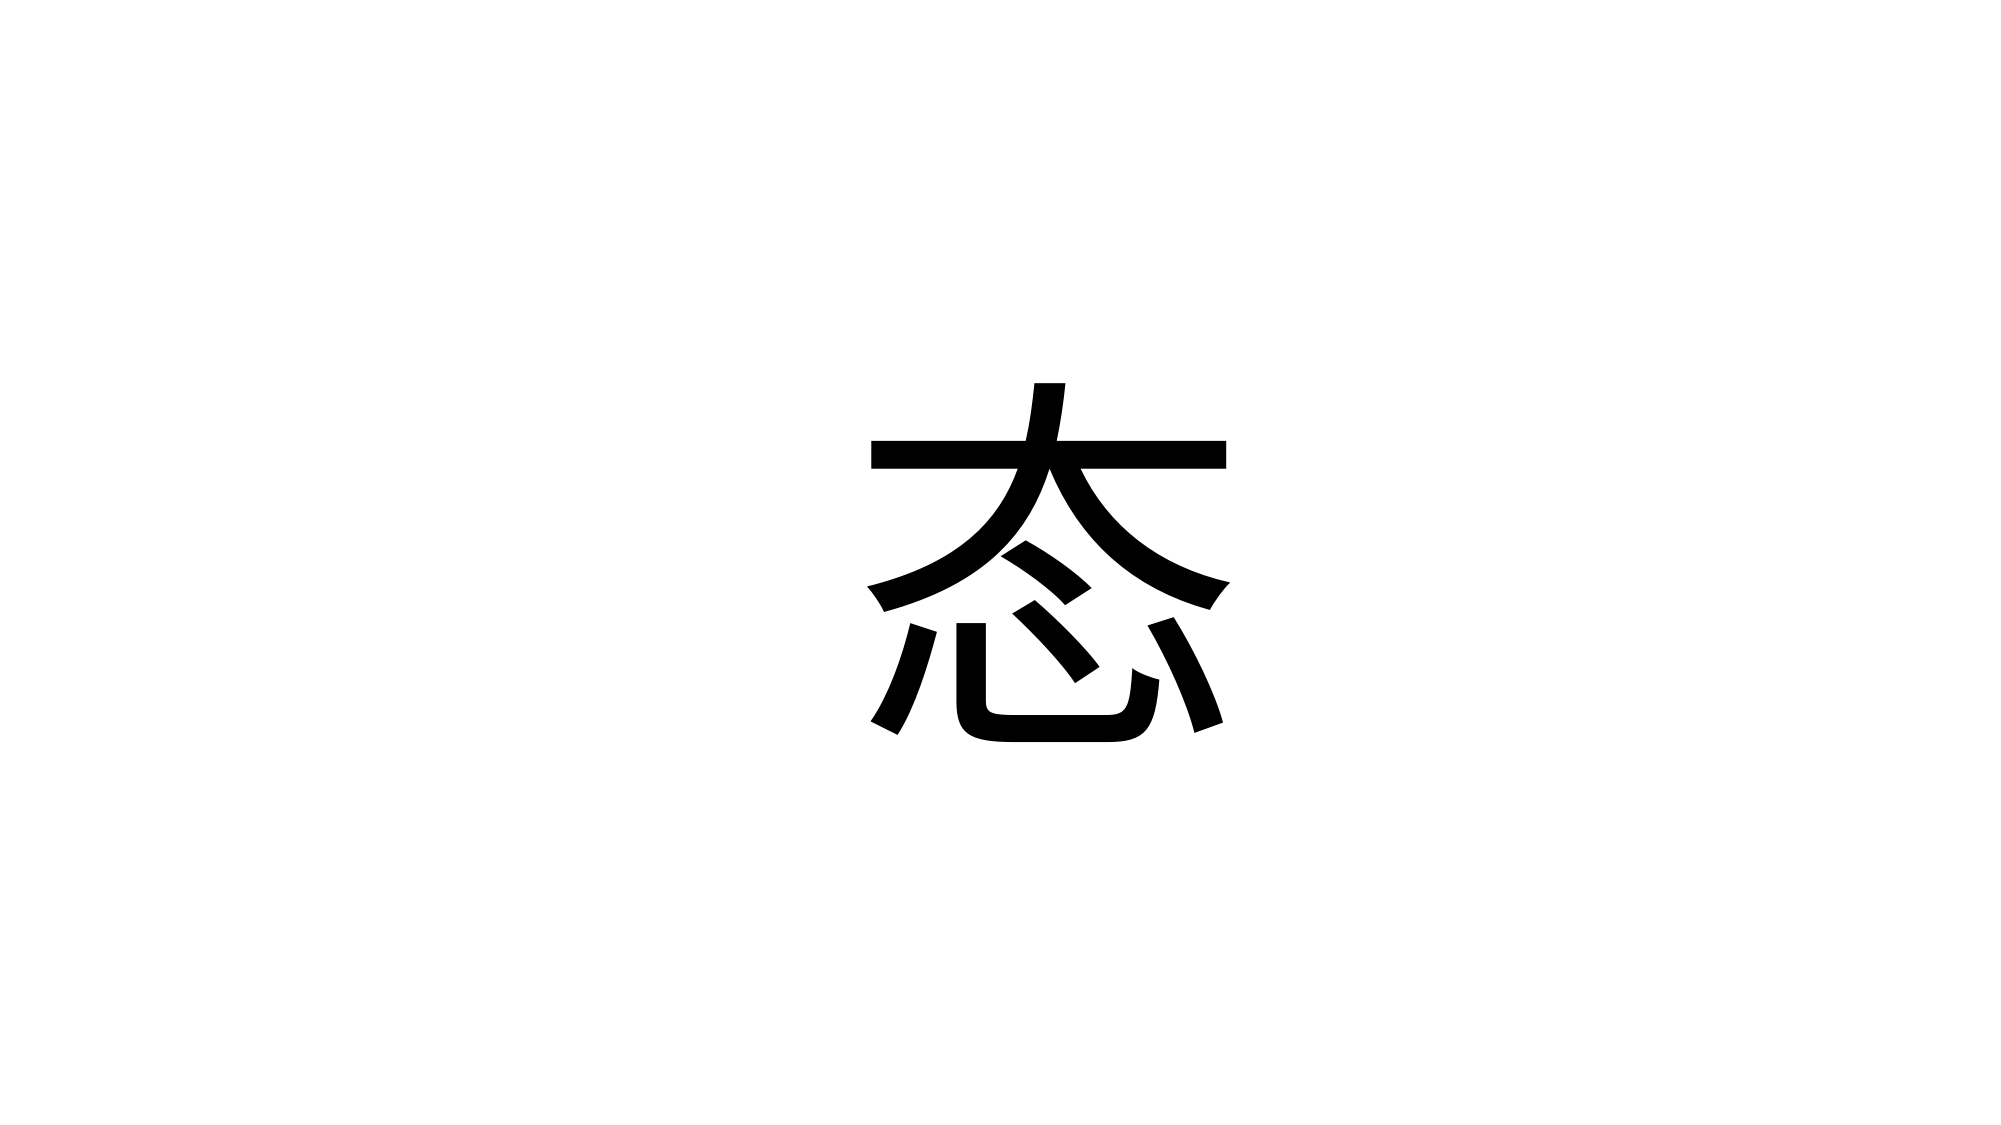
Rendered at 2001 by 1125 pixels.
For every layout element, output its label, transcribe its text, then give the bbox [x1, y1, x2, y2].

text_box 态 [835, 313, 1165, 806]
